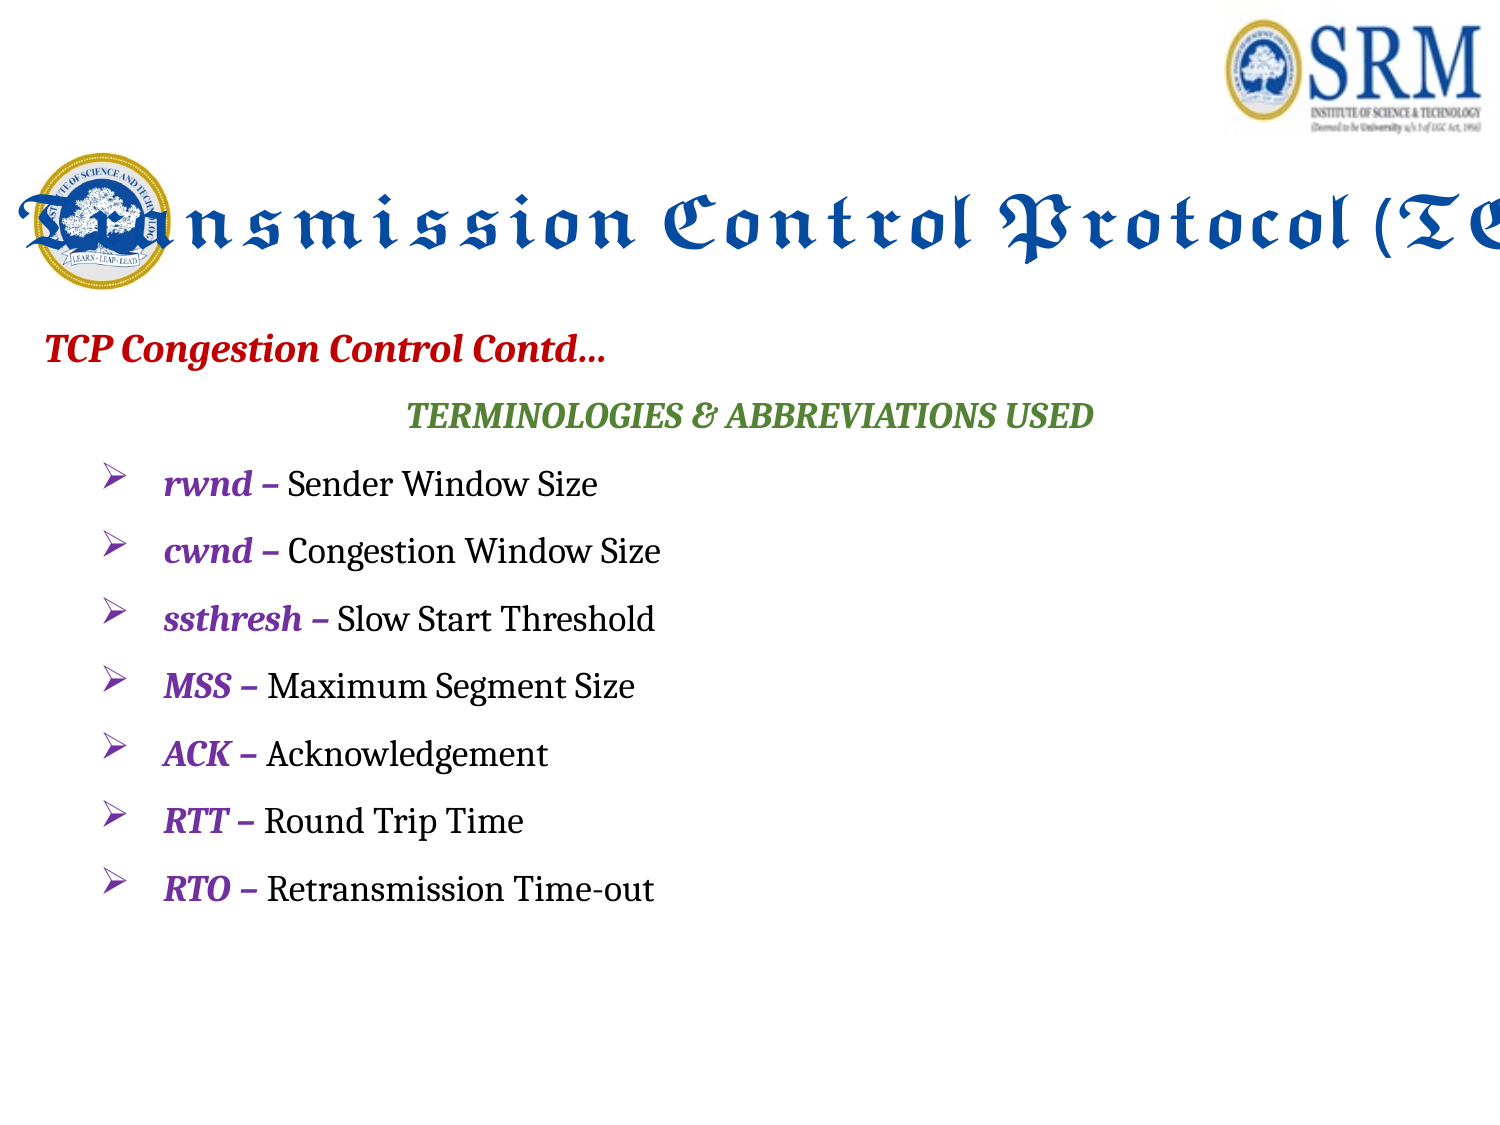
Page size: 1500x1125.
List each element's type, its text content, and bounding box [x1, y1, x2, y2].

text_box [32, 146, 1444, 294]
text_box TERMINOLOGIES & ABBREVIATIONS USED rwnd – Sender Window Size cwnd – Congestion Window Size ssthresh – Slow Start Threshold MSS – Maximum Segment Size ACK – Acknowledgement RTT – Round Trip Time RTO – Retransmission Time-out [29, 361, 1471, 916]
text_box TCP Congestion Control Contd… [29, 290, 626, 361]
picture [1223, 0, 1489, 149]
